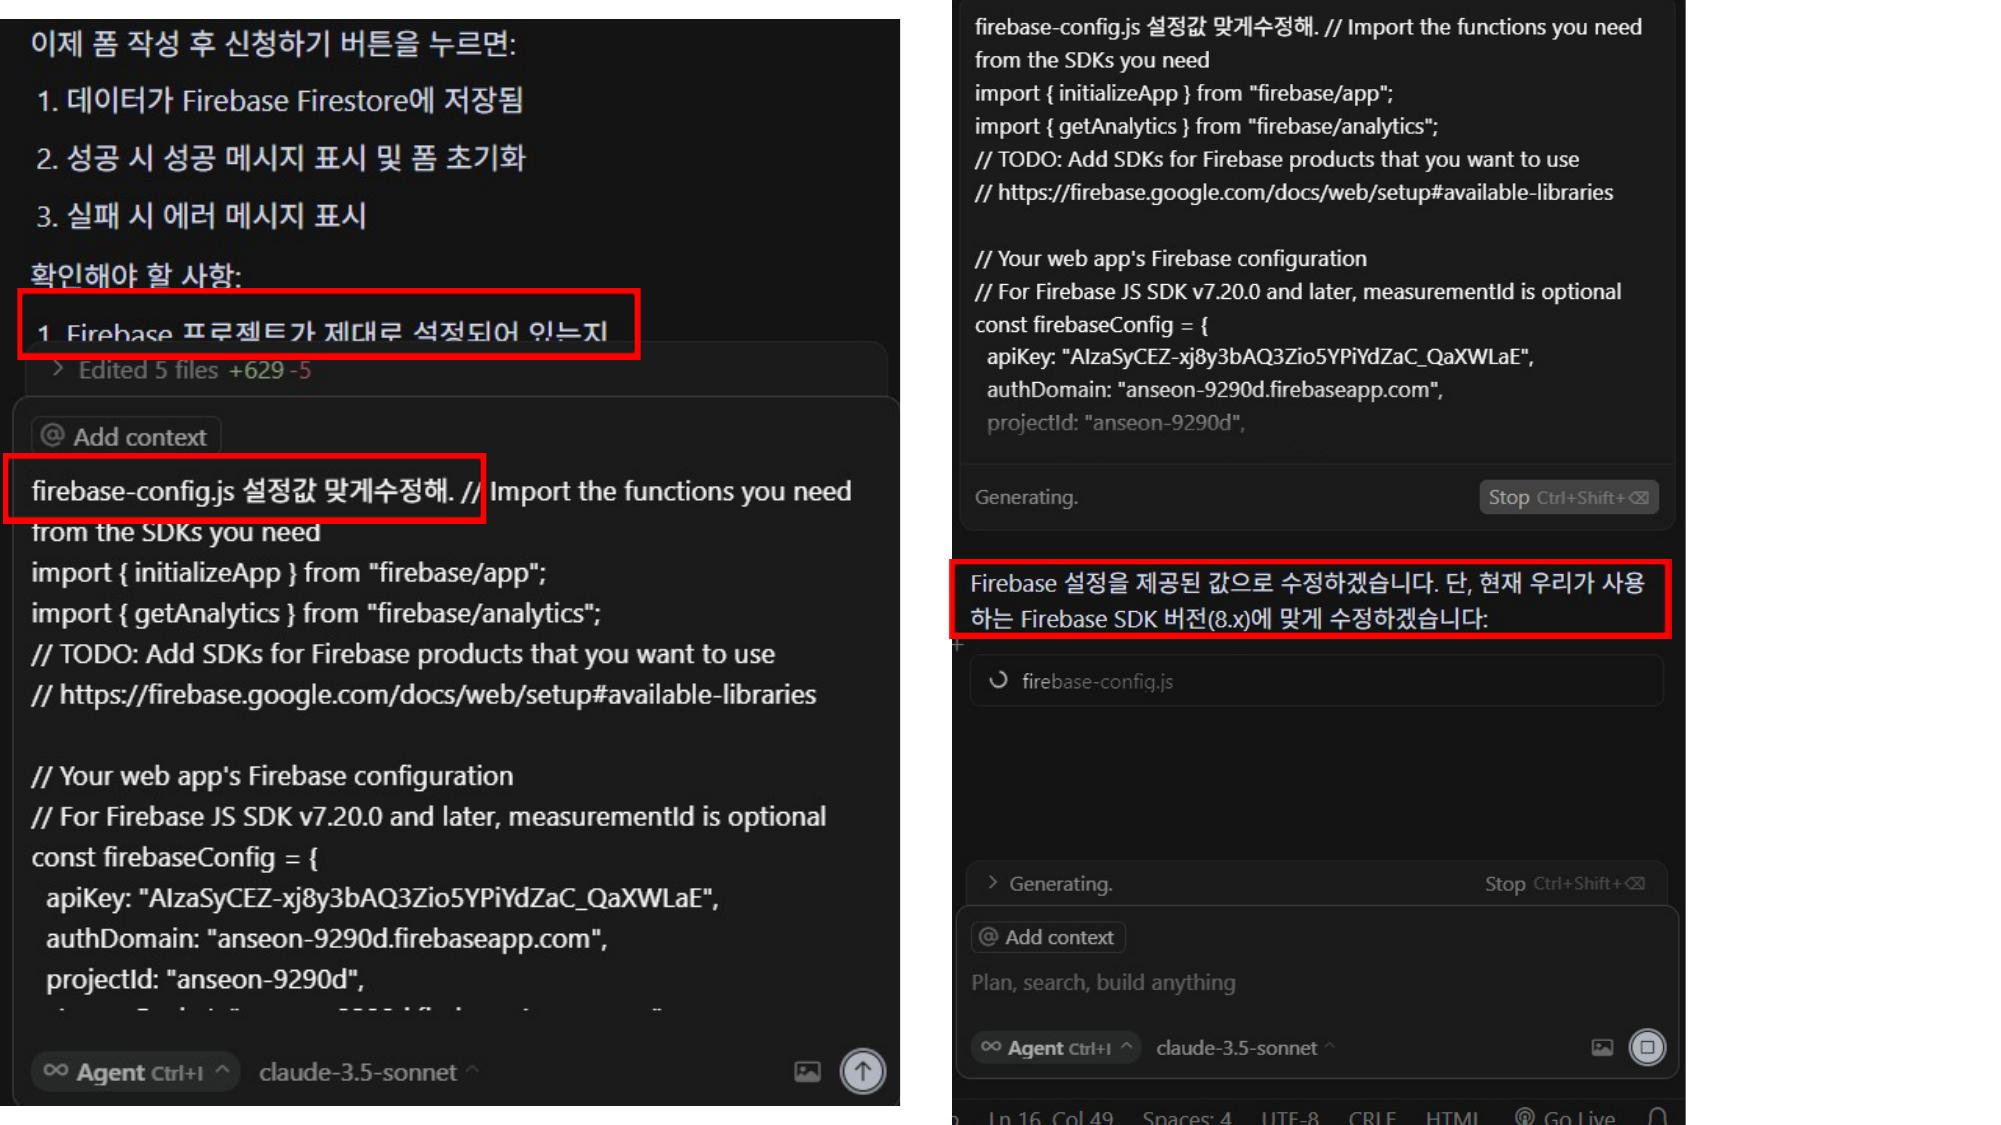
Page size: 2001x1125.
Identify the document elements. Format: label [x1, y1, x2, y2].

text_box [0, 19, 901, 1106]
text_box [17, 288, 641, 360]
text_box [949, 559, 1673, 639]
text_box [3, 453, 487, 524]
text_box [952, 0, 1686, 1125]
